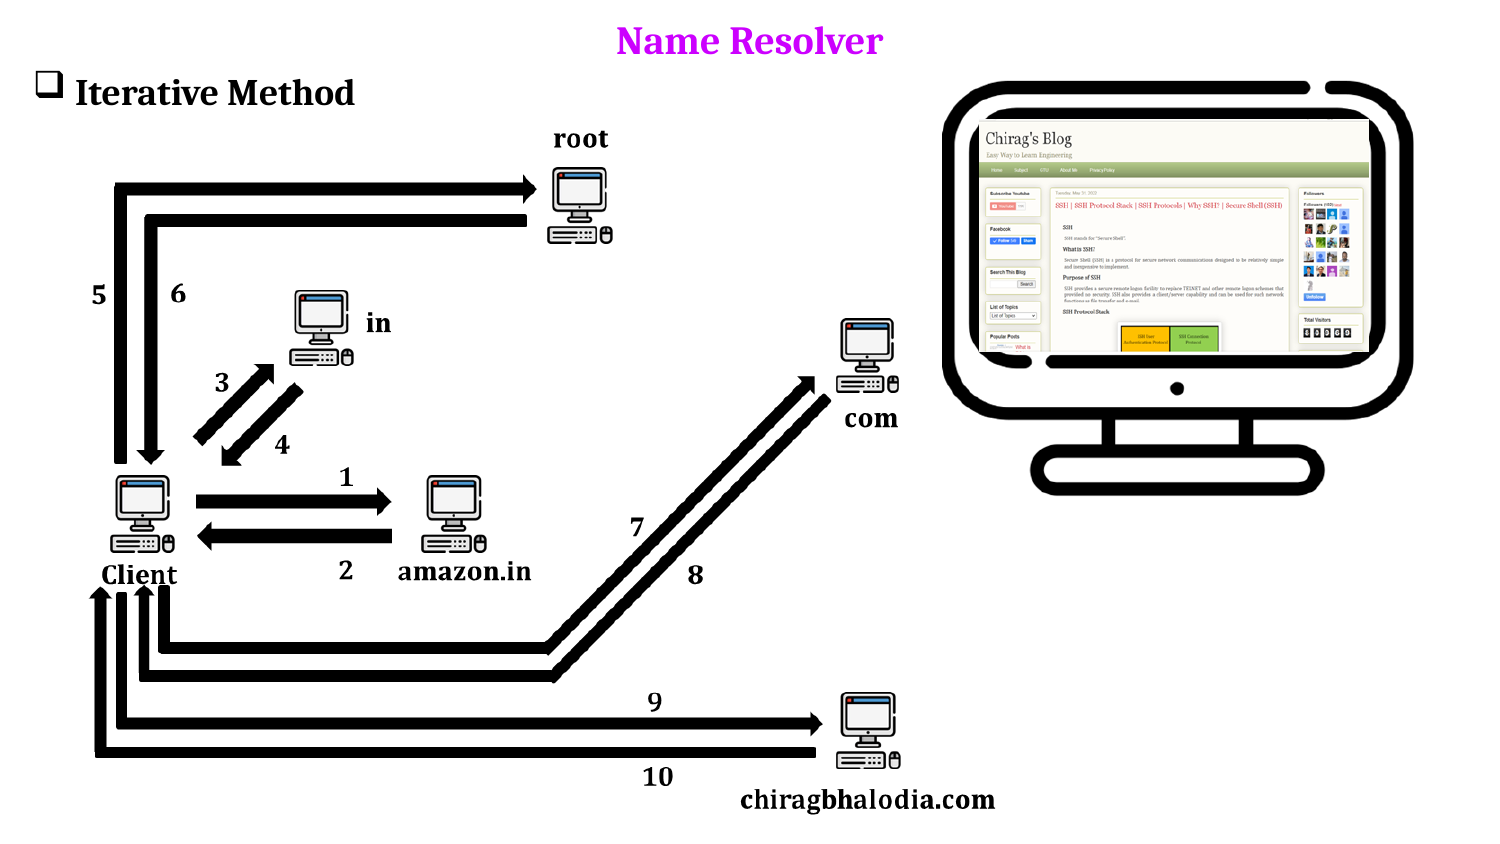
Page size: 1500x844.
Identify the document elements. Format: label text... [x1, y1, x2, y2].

title Name Resolver [0, 0, 1500, 79]
text_box Iterative Method [18, 60, 1470, 120]
picture [73, 78, 1415, 832]
